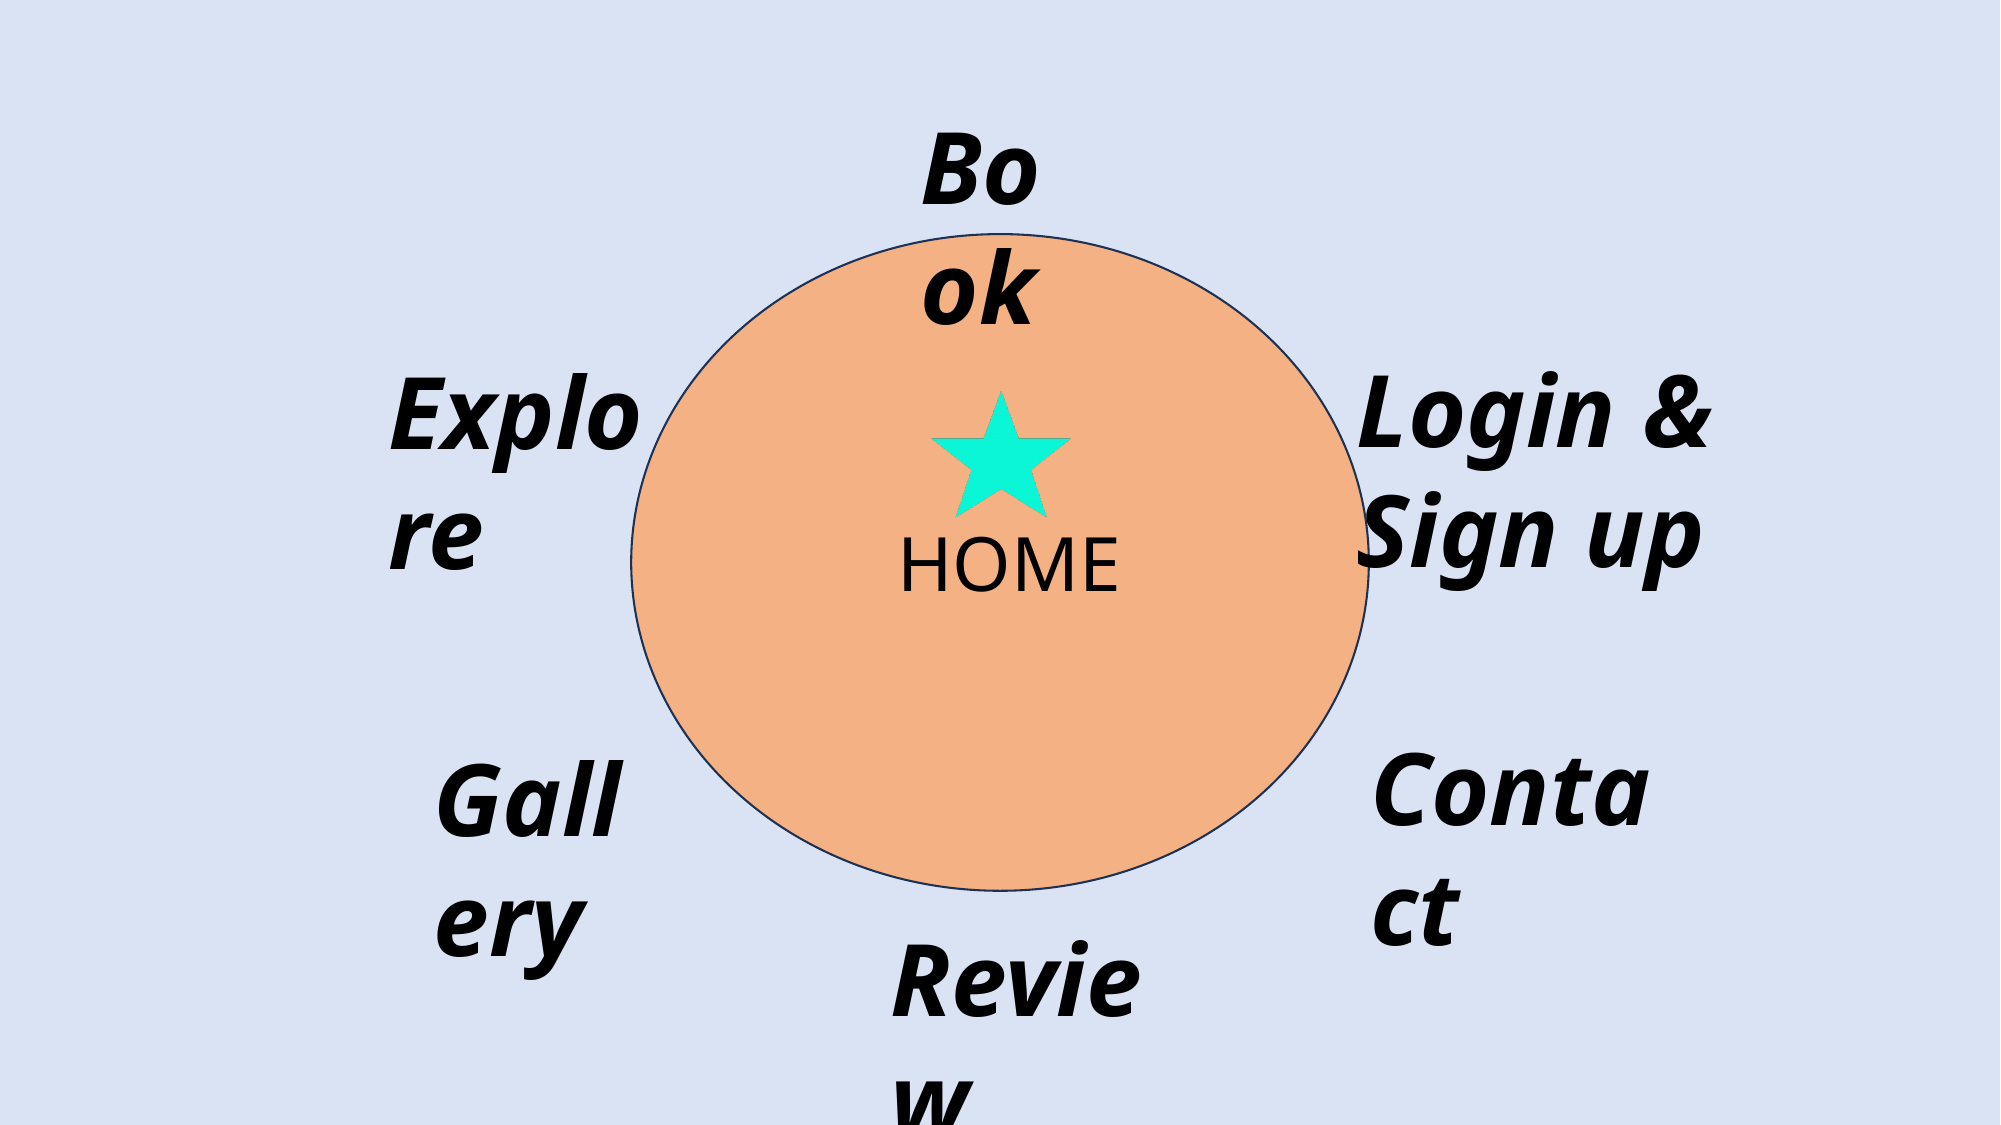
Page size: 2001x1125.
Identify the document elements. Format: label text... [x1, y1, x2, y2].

text_box HOME [882, 508, 1156, 614]
text_box Review [875, 908, 1163, 1125]
text_box Contact [1355, 718, 1674, 974]
text_box Login & Sign up [1341, 340, 1907, 596]
text_box Gallery [418, 729, 672, 985]
text_box Explore [373, 341, 673, 597]
picture [917, 378, 1085, 530]
text_box Book [905, 97, 1096, 353]
text_box [632, 244, 1368, 892]
